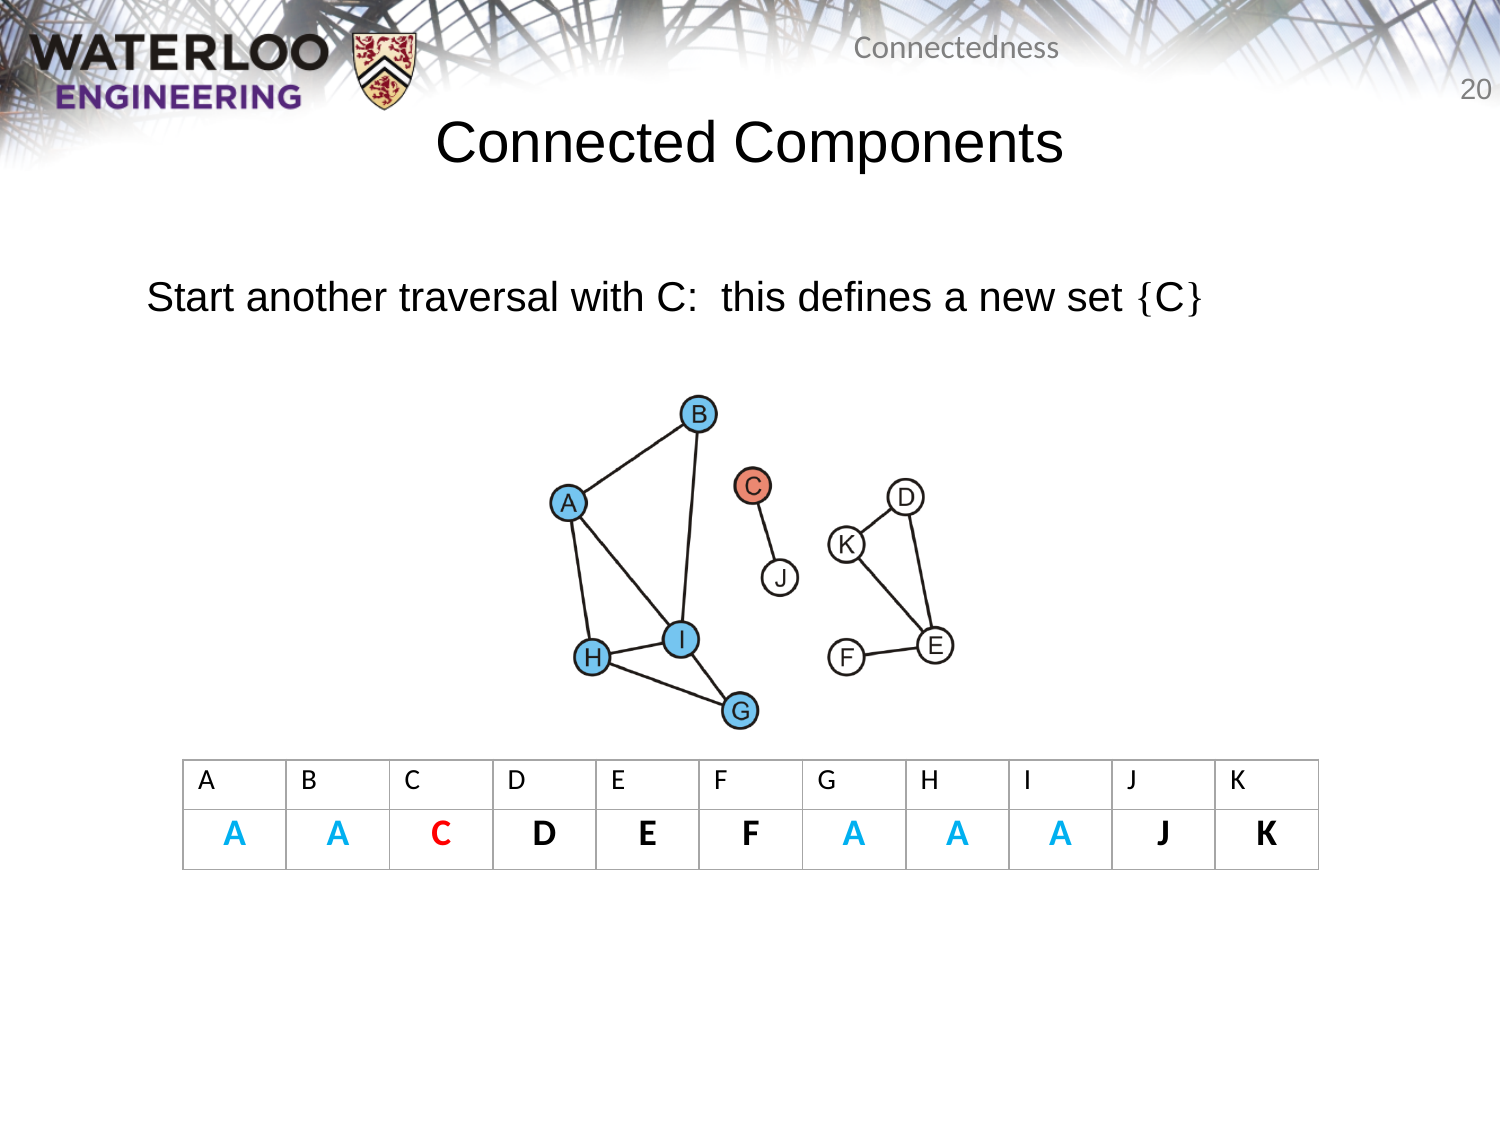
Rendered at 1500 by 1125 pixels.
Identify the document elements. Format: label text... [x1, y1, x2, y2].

table_header E [597, 761, 698, 809]
table_cell D [494, 810, 595, 869]
table_cell A [287, 810, 389, 869]
table_header H [907, 761, 1008, 809]
table_header J [1113, 761, 1214, 809]
table_cell A [803, 810, 905, 869]
table_cell K [1216, 810, 1318, 869]
table_header F [700, 761, 802, 809]
title Connected Components [74, 44, 1426, 233]
table_header D [494, 761, 595, 809]
table_header C [390, 761, 492, 809]
table_header G [803, 761, 905, 809]
table_header I [1010, 761, 1111, 809]
table_cell J [1113, 810, 1214, 869]
table_cell A [1010, 810, 1111, 869]
table_cell F [700, 810, 802, 869]
picture [0, 0, 1500, 1125]
table_cell A [184, 810, 285, 869]
table_header K [1216, 761, 1318, 809]
table_header A [184, 761, 285, 809]
table_cell E [597, 810, 698, 869]
table_cell A [907, 810, 1008, 869]
table_header B [287, 761, 389, 809]
table_cell C [390, 810, 492, 869]
list Start another traversal with C: this defines a new set {C} [74, 262, 1426, 1006]
